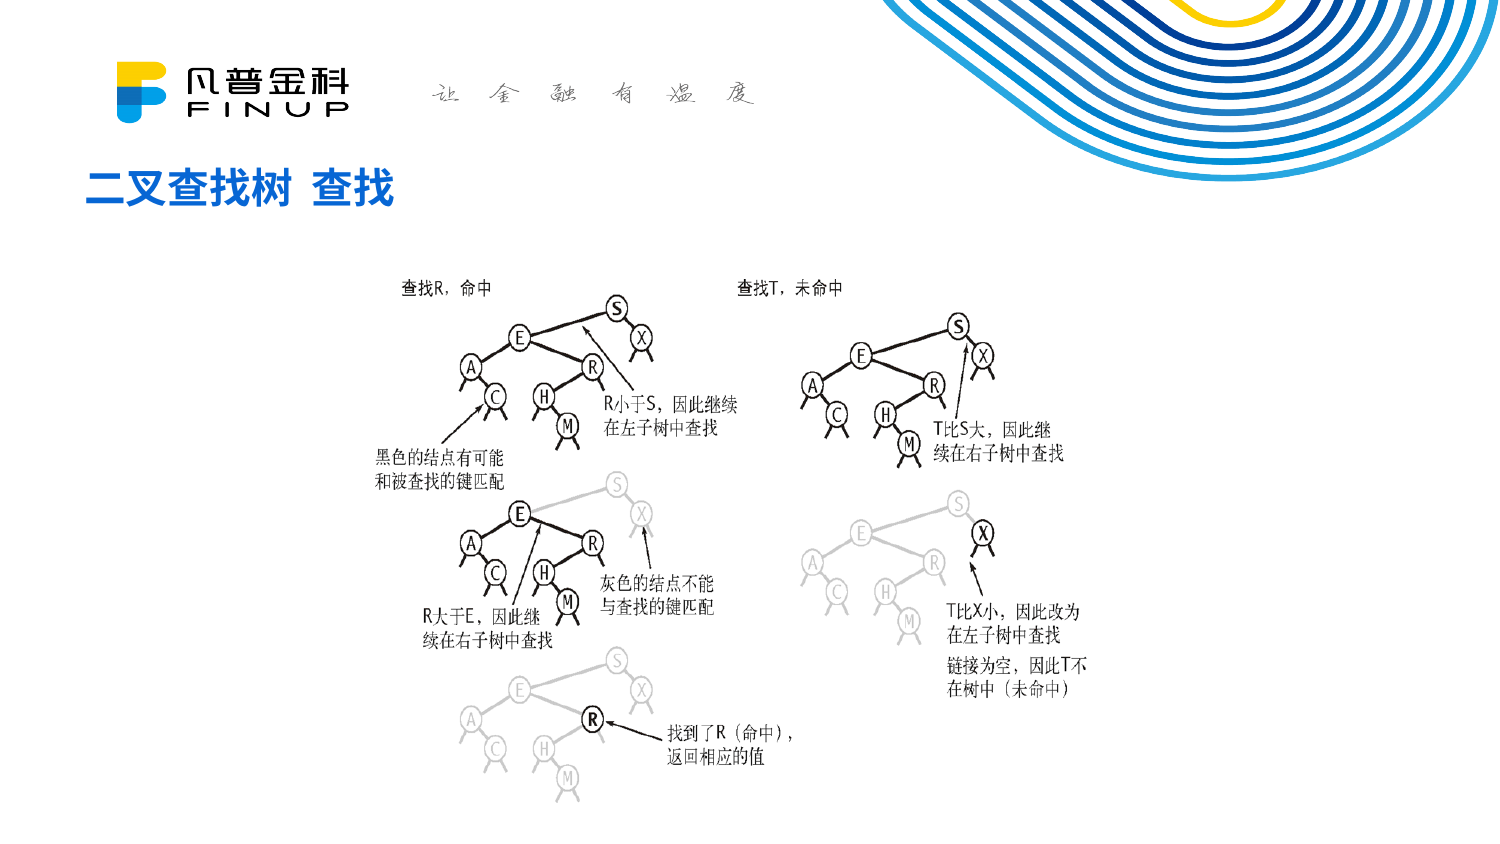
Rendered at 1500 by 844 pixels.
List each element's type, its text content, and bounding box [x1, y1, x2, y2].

picture [922, 0, 1466, 158]
picture [855, 0, 1500, 195]
picture [423, 68, 769, 119]
picture [289, 232, 1199, 836]
text_box 二叉查找树 查找 [69, 154, 411, 220]
picture [105, 53, 362, 137]
